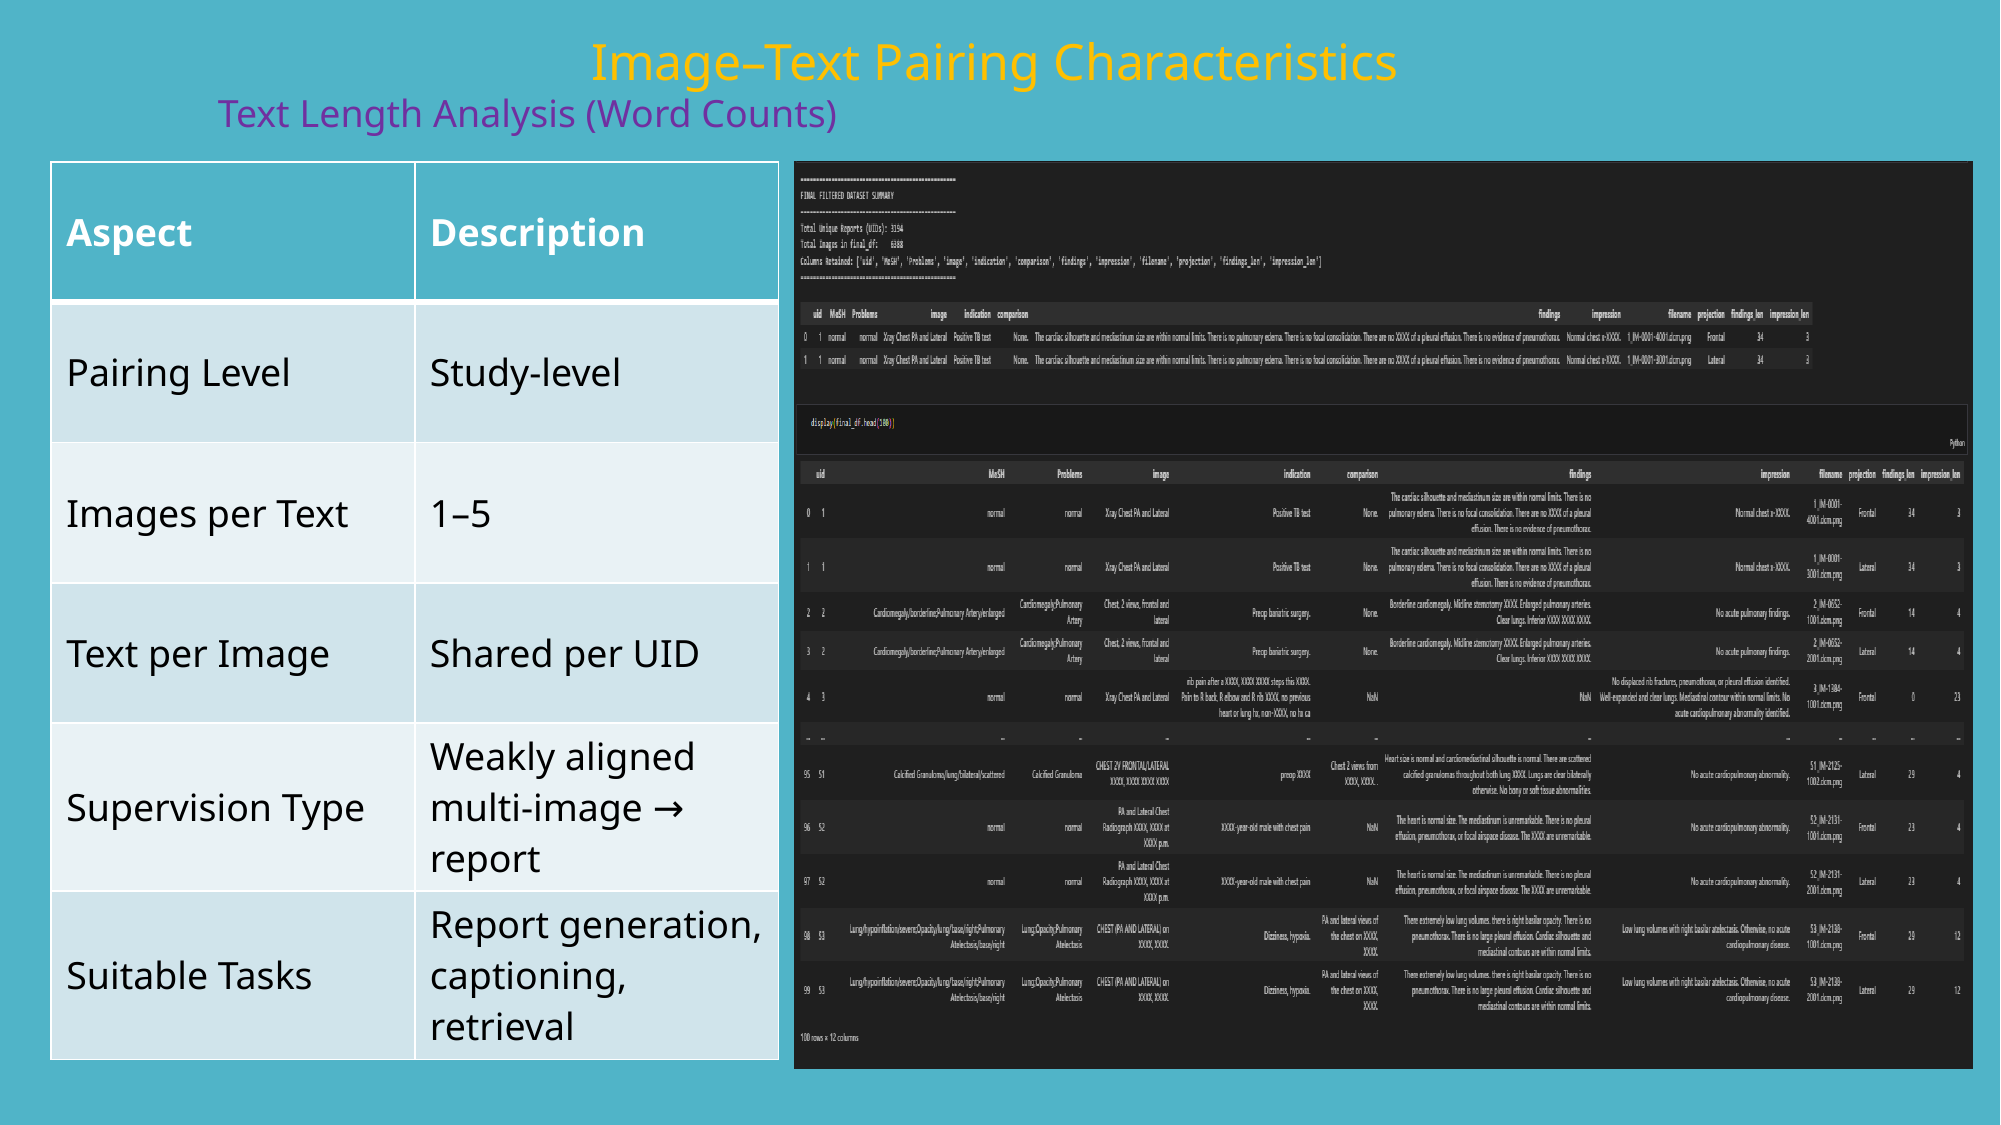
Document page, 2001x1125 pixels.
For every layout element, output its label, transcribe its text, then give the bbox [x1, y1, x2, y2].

table_cell Suitable Tasks [52, 892, 414, 1059]
table_cell Shared per UID [416, 584, 778, 722]
table_cell Supervision Type [52, 724, 414, 890]
picture [794, 161, 1973, 1070]
table_cell 1–5 [416, 443, 778, 582]
table_header Aspect [52, 163, 414, 299]
table_cell Pairing Level [52, 305, 414, 442]
table_cell Images per Text [52, 443, 414, 582]
table_cell Report generation, captioning, retrieval [416, 892, 778, 1059]
table_cell Study-level [416, 305, 778, 442]
table_cell Text per Image [52, 584, 414, 722]
subtitle Image–Text Pairing Characteristics Text Length Analysis (Word Counts) [17, 22, 1973, 1103]
table_cell Weakly aligned multi-image → report [416, 724, 778, 890]
table_header Description [416, 163, 778, 299]
